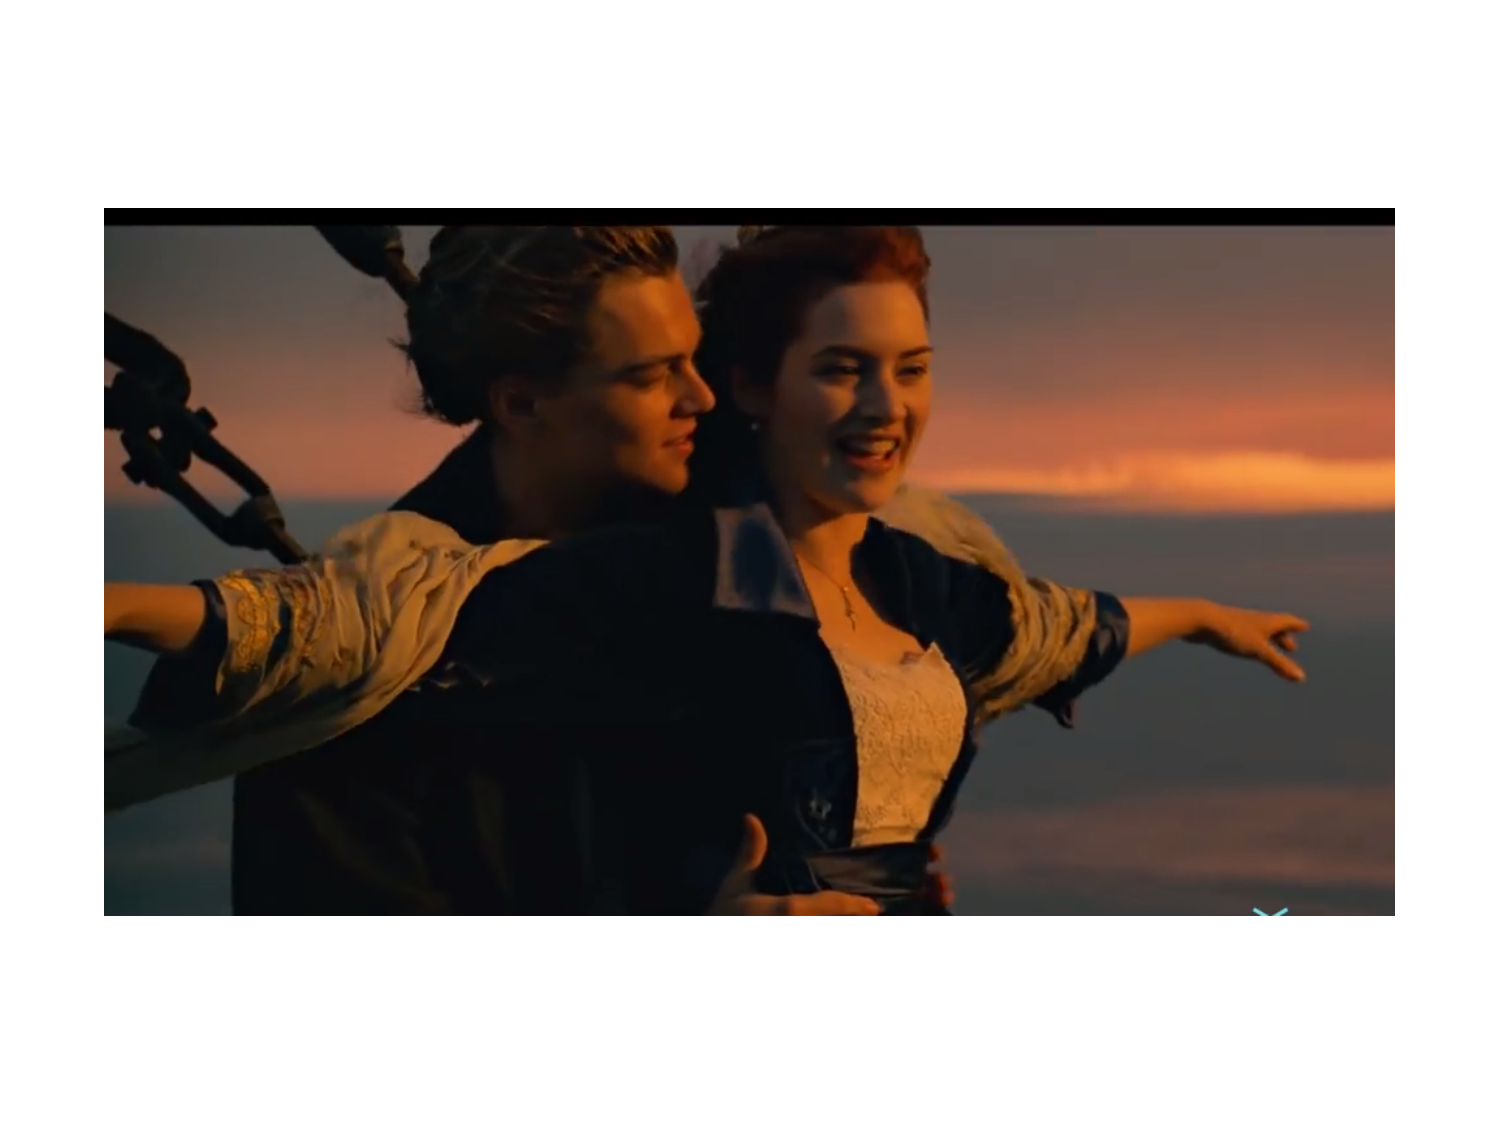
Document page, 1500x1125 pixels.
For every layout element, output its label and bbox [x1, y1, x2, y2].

picture [104, 208, 1396, 917]
